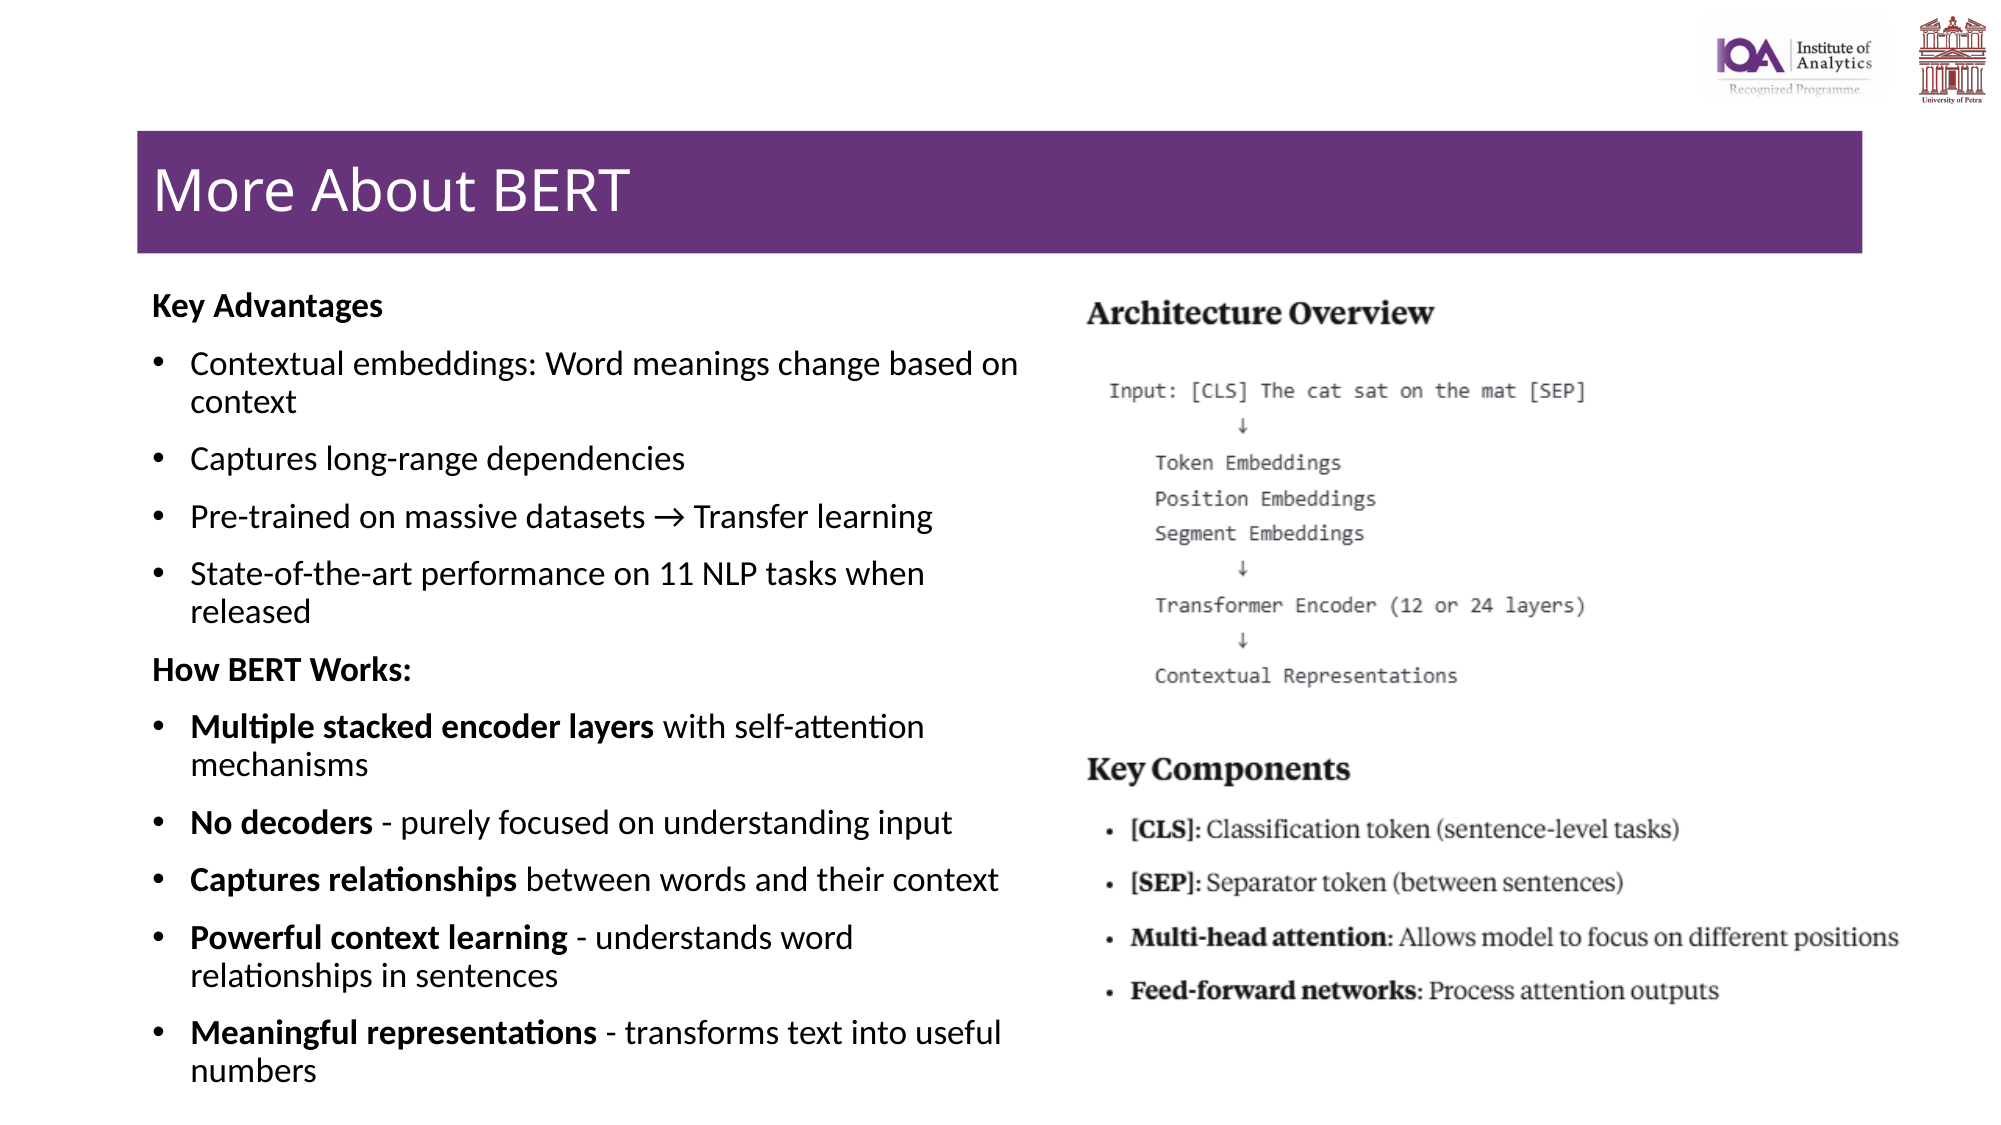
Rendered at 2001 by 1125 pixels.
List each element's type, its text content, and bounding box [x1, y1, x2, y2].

picture [1728, 37, 1861, 75]
picture [1919, 16, 1986, 111]
title More About BERT [137, 130, 1863, 254]
list Key Advantages Contextual embeddings: Word meanings change based on context Captures long-range dependencies Pre-trained on massive datasets → Transfer learning State-of-the-art performance on 11 NLP tasks when released How BERT Works: Multiple stacked encoder layers with self-attention mechanisms No decoders - purely focused on understanding input Captures relationships between words and their context Powerful context learning - understands word relationships in sentences Meaningful representations - transforms text into useful numbers [137, 279, 1045, 1099]
picture [1074, 279, 1965, 1023]
